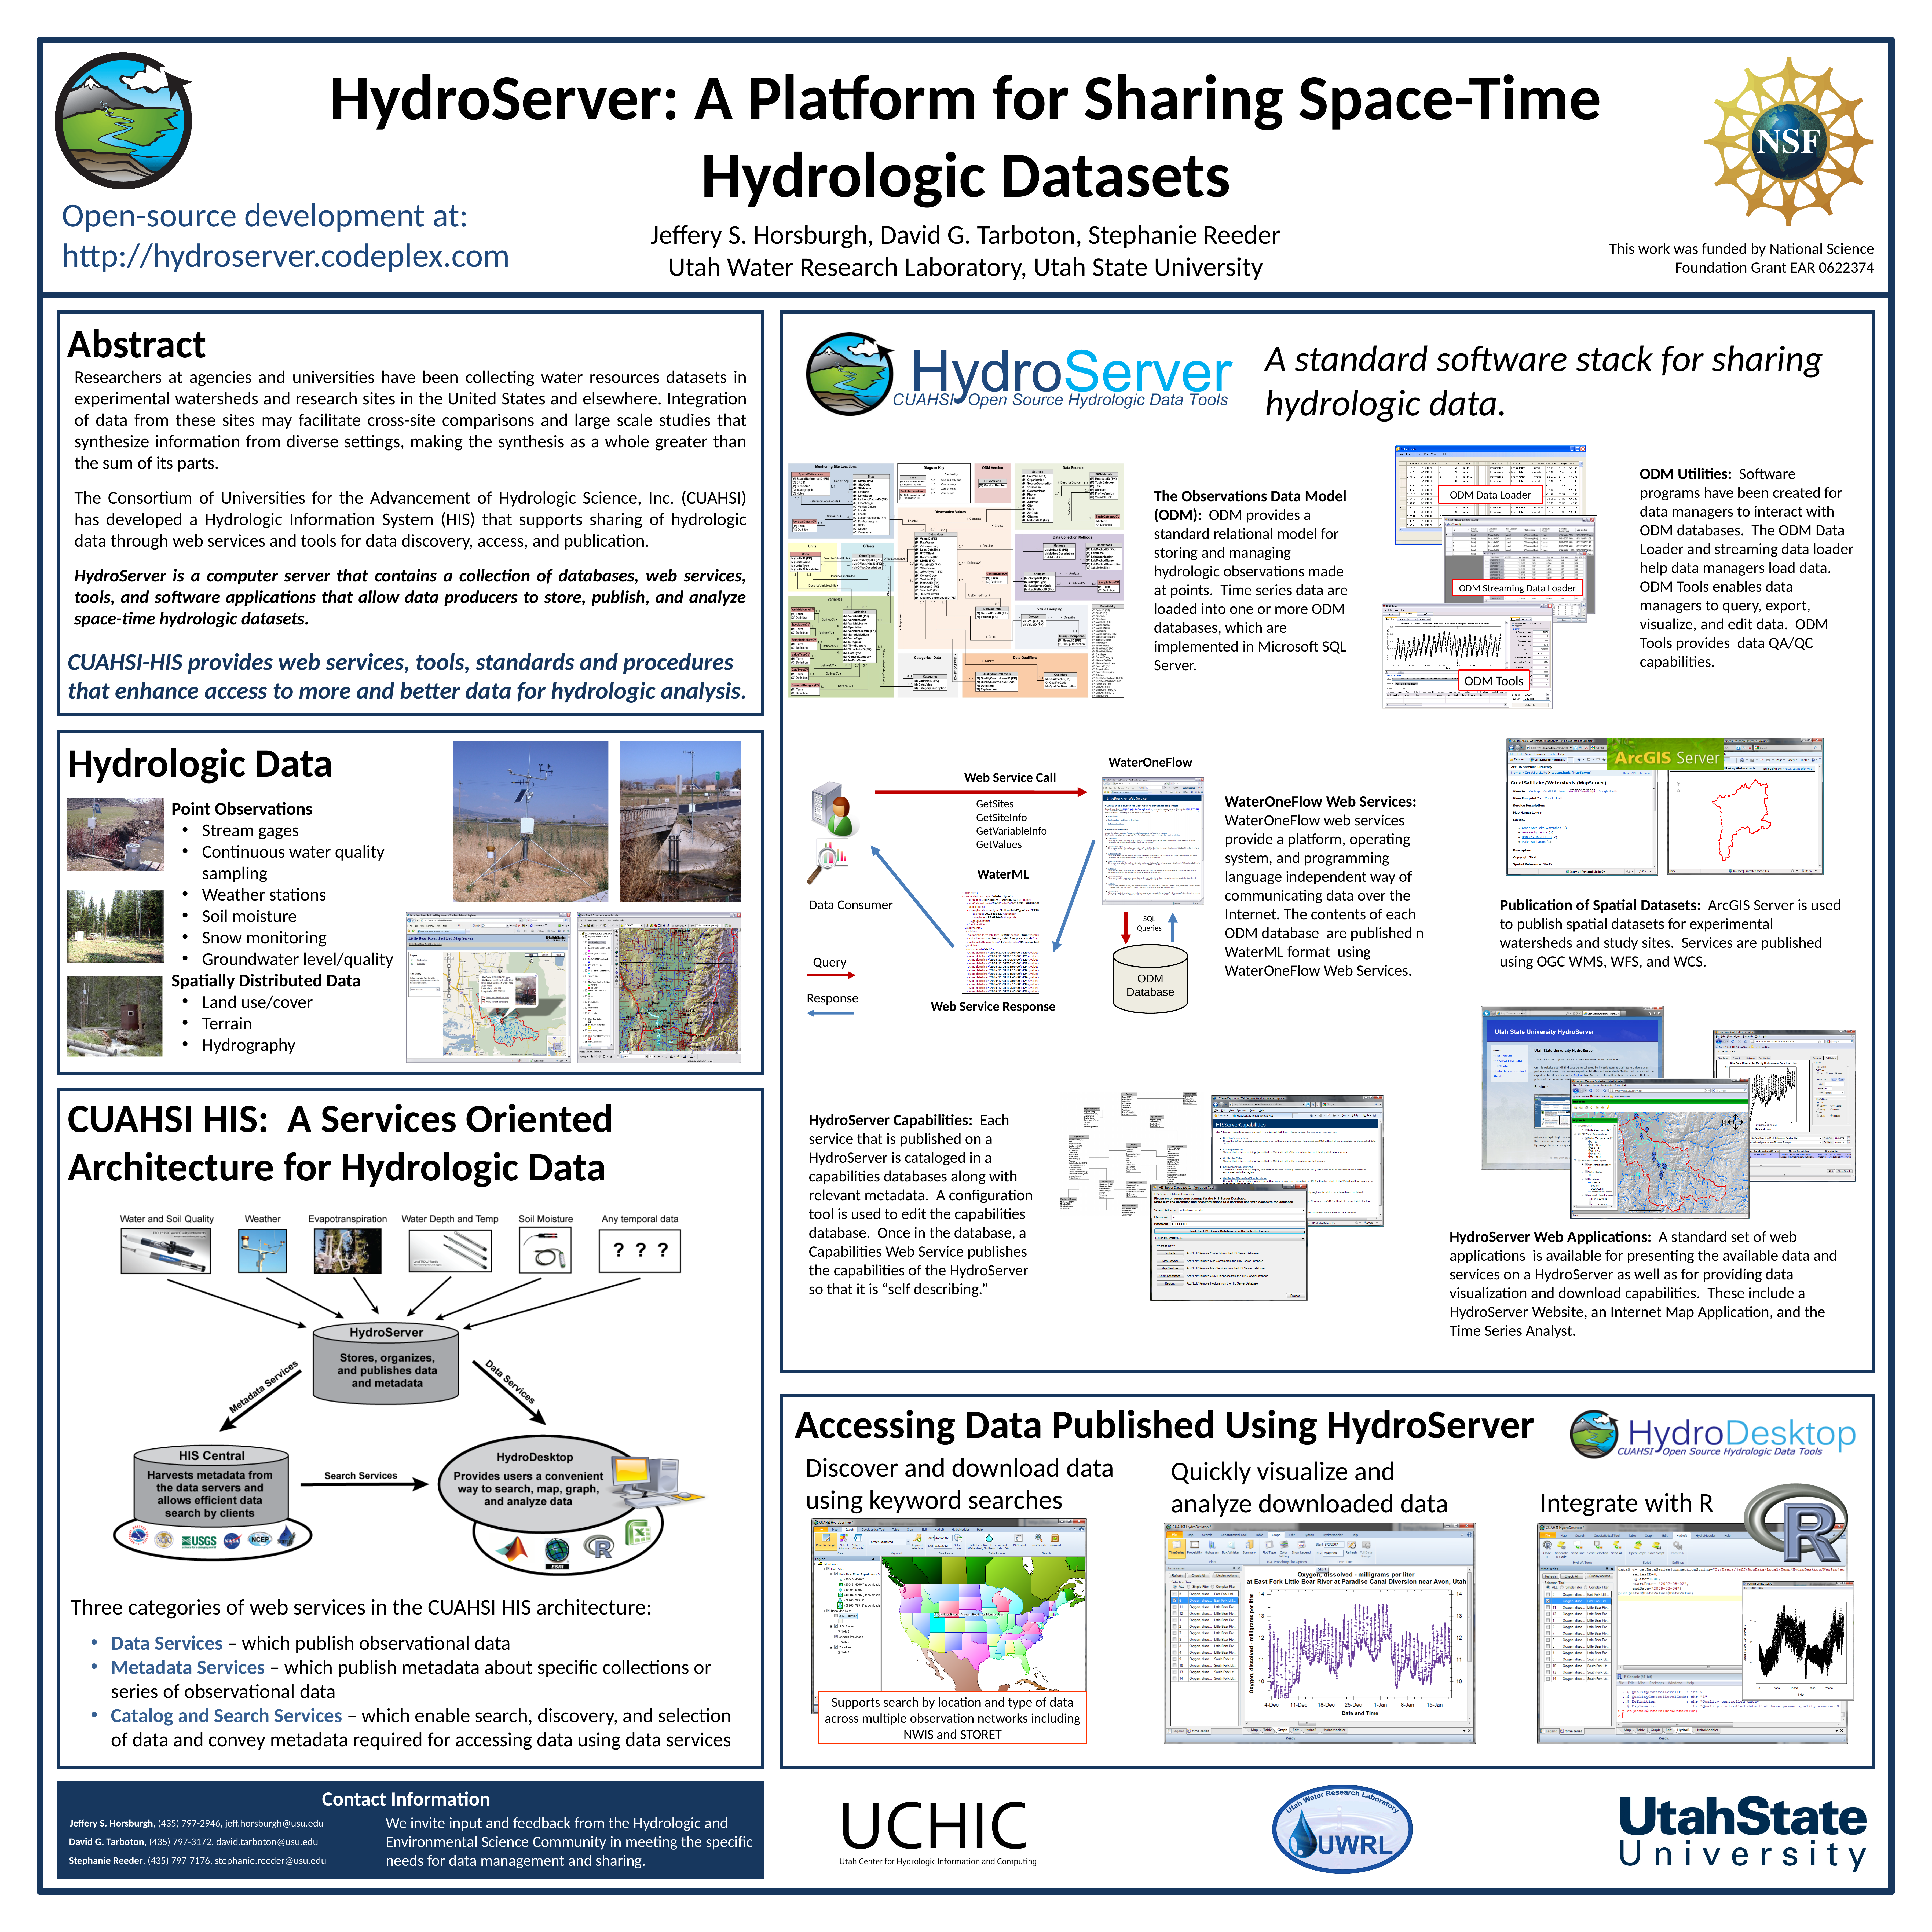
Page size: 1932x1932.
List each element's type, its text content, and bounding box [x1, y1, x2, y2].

picture [828, 1788, 1047, 1881]
text_box Three categories of web services in the CUAHSI HIS architecture: Data Services – which publish observational data Metadata Services – which publish metadata about specific collections or series of observational data Catalog and Search Services – which enable search, discovery, and selection of data and convey metadata required for accessing data using data services [67, 1590, 751, 1753]
text_box [58, 312, 763, 715]
text_box HydroServer Web Applications: A standard set of web applications is available for presenting the available data and services on a HydroServer as well as for providing data visualization and download capabilities. These include a HydroServer Website, an Internet Map Application, and the Time Series Analyst. [1446, 1224, 1860, 1341]
text_box A standard software stack for sharing hydrologic data. [1261, 332, 1860, 425]
text_box Publication of Spatial Datasets: ArcGIS Server is used to publish spatial datasets for experimental watersheds and study sites. Services are published using OGC WMS, WFS, and WCS. [1496, 893, 1848, 972]
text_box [1381, 445, 1597, 709]
picture [1268, 1774, 1415, 1880]
text_box Researchers at agencies and universities have been collecting water resources datasets in experimental watersheds and research sites in the United States and elsewhere. Integration of data from these sites may facilitate cross-site comparisons and large scale studies that synthesize information from diverse settings, making the synthesis as a whole greater than the sum of its parts. The Consortium of Universities for the Advancement of Hydrologic Science, Inc. (CUAHSI) has developed a Hydrologic Information System (HIS) that supports sharing of hydrologic data through web services and tools for data discovery, access, and publication. HydroServer is a computer server that contains a collection of databases, web services, tools, and software applications that allow data producers to store, publish, and analyze space-time hydrologic datasets. [70, 363, 751, 630]
text_box The Observations Data Model (ODM): ODM provides a standard relational model for storing and managing hydrologic observations made at points. Time series data are loaded into one or more ODM databases, which are implemented in Microsoft SQL Server. [1150, 484, 1359, 676]
picture [1164, 1523, 1476, 1744]
picture [406, 912, 572, 1063]
text_box HydroServer: A Platform for Sharing Space-Time Hydrologic Datasets [241, 52, 1690, 213]
text_box [781, 1395, 1873, 1768]
text_box Point Observations Stream gages Continuous water quality sampling Weather stations Soil moisture Snow monitoring Groundwater level/quality Spatially Distributed Data Land use/cover Terrain Hydrography [167, 795, 419, 1057]
text_box [40, 40, 1892, 296]
text_box Discover and download data using keyword searches [802, 1448, 1121, 1549]
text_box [58, 1783, 763, 1877]
picture [1060, 1092, 1384, 1302]
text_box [800, 751, 1204, 1020]
text_box Supports search by location and type of data across multiple observation networks including NWIS and STORET [818, 1716, 1087, 1744]
picture [577, 912, 741, 1063]
text_box [58, 731, 763, 1073]
text_box Jeffery S. Horsburgh, David G. Tarboton, Stephanie Reeder Utah Water Research Laboratory, Utah State University [241, 215, 1690, 284]
picture [67, 890, 164, 963]
picture [453, 741, 609, 902]
text_box [781, 312, 1873, 1372]
picture [47, 48, 203, 195]
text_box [1506, 738, 1824, 876]
text_box WaterOneFlow Web Services: WaterOneFlow web services provide a platform, operating system, and programming language independent way of communicating data over the Internet. The contents of each ODM database are published n WaterML format using WaterOneFlow Web Services. [1221, 789, 1439, 981]
text_box HydroServer Capabilities: Each service that is published on a HydroServer is cataloged in a capabilities databases along with relevant metadata. A configuration tool is used to edit the capabilities database. Once in the database, a Capabilities Web Service publishes the capabilities of the HydroServer so that it is “self describing.” [805, 1107, 1046, 1300]
picture [67, 798, 164, 872]
text_box Abstract [63, 315, 211, 368]
picture [1704, 57, 1874, 226]
picture [90, 1184, 721, 1605]
picture [1569, 1410, 1864, 1459]
text_box Accessing Data Published Using HydroServer [791, 1396, 1539, 1448]
picture [788, 463, 1124, 698]
picture [811, 1518, 1087, 1714]
text_box [58, 1089, 763, 1768]
text_box Hydrologic Data [64, 734, 338, 787]
picture [1537, 1483, 1854, 1744]
picture [67, 976, 163, 1057]
text_box CUAHSI-HIS provides web services, tools, standards and procedures that enhance access to more and better data for hydrologic analysis. [64, 644, 758, 706]
text_box CUAHSI HIS: A Services Oriented Architecture for Hydrologic Data [64, 1090, 729, 1191]
picture [802, 325, 1241, 421]
picture [1620, 1796, 1867, 1872]
text_box Quickly visualize and analyze downloaded data [1167, 1451, 1486, 1552]
text_box ODM Utilities: Software programs have been created for data managers to interact with ODM databases. The ODM Data Loader and streaming data loader help data managers load data. ODM Tools enables data managers to query, export, visualize, and edit data. ODM Tools provides data QA/QC capabilities. [1636, 461, 1858, 672]
text_box This work was funded by National Science Foundation Grant EAR 0622374 [1690, 236, 1878, 278]
picture [1481, 1006, 1857, 1219]
text_box Open-source development at: http://hydroserver.codeplex.com [58, 191, 514, 276]
picture [620, 741, 741, 902]
text_box Integrate with R [1536, 1483, 1743, 1519]
text_box Integrate with R [1848, 1483, 1855, 1519]
text_box [40, 296, 1892, 1892]
